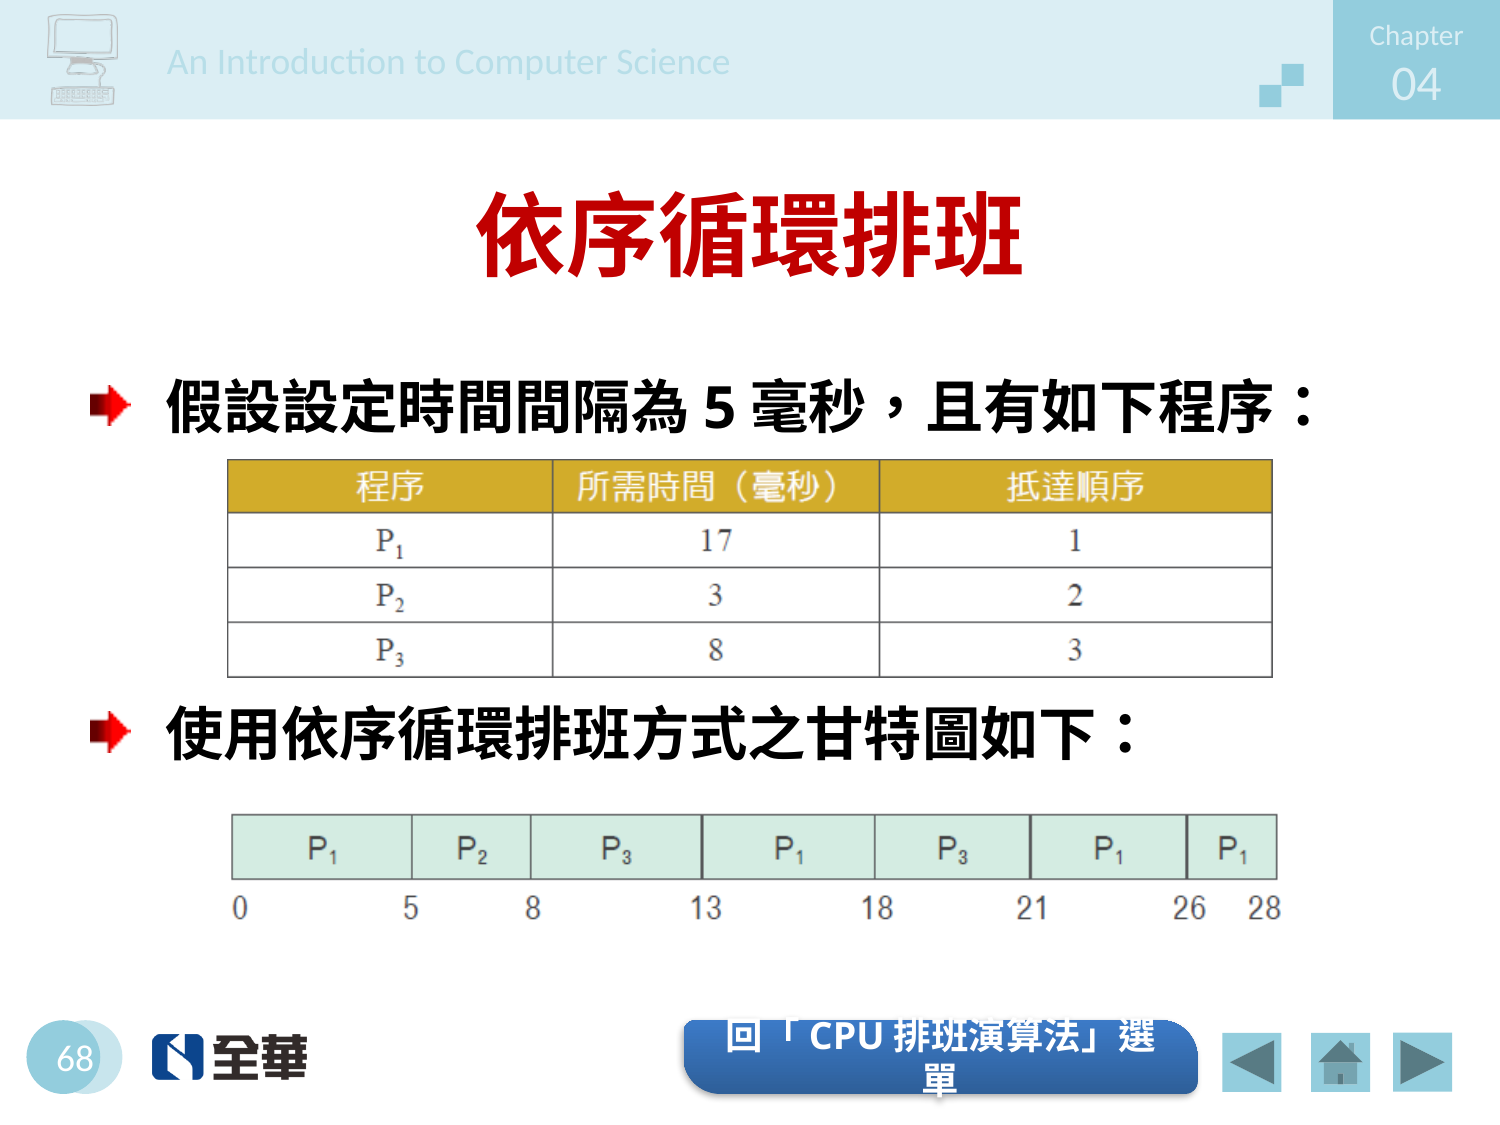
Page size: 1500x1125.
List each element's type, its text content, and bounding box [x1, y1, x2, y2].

picture [47, 14, 118, 106]
picture [205, 796, 1295, 932]
title 依序循環排班 [75, 138, 1425, 327]
picture [90, 385, 131, 426]
list 假設設定時間間隔為5毫秒，且有如下程序： 使用依序循環排班方式之甘特圖如下： [75, 363, 1425, 1005]
picture [152, 1034, 307, 1080]
text_box 回「CPU排班演算法」選單 [683, 1020, 1198, 1094]
picture [227, 458, 1273, 679]
picture [90, 711, 131, 753]
